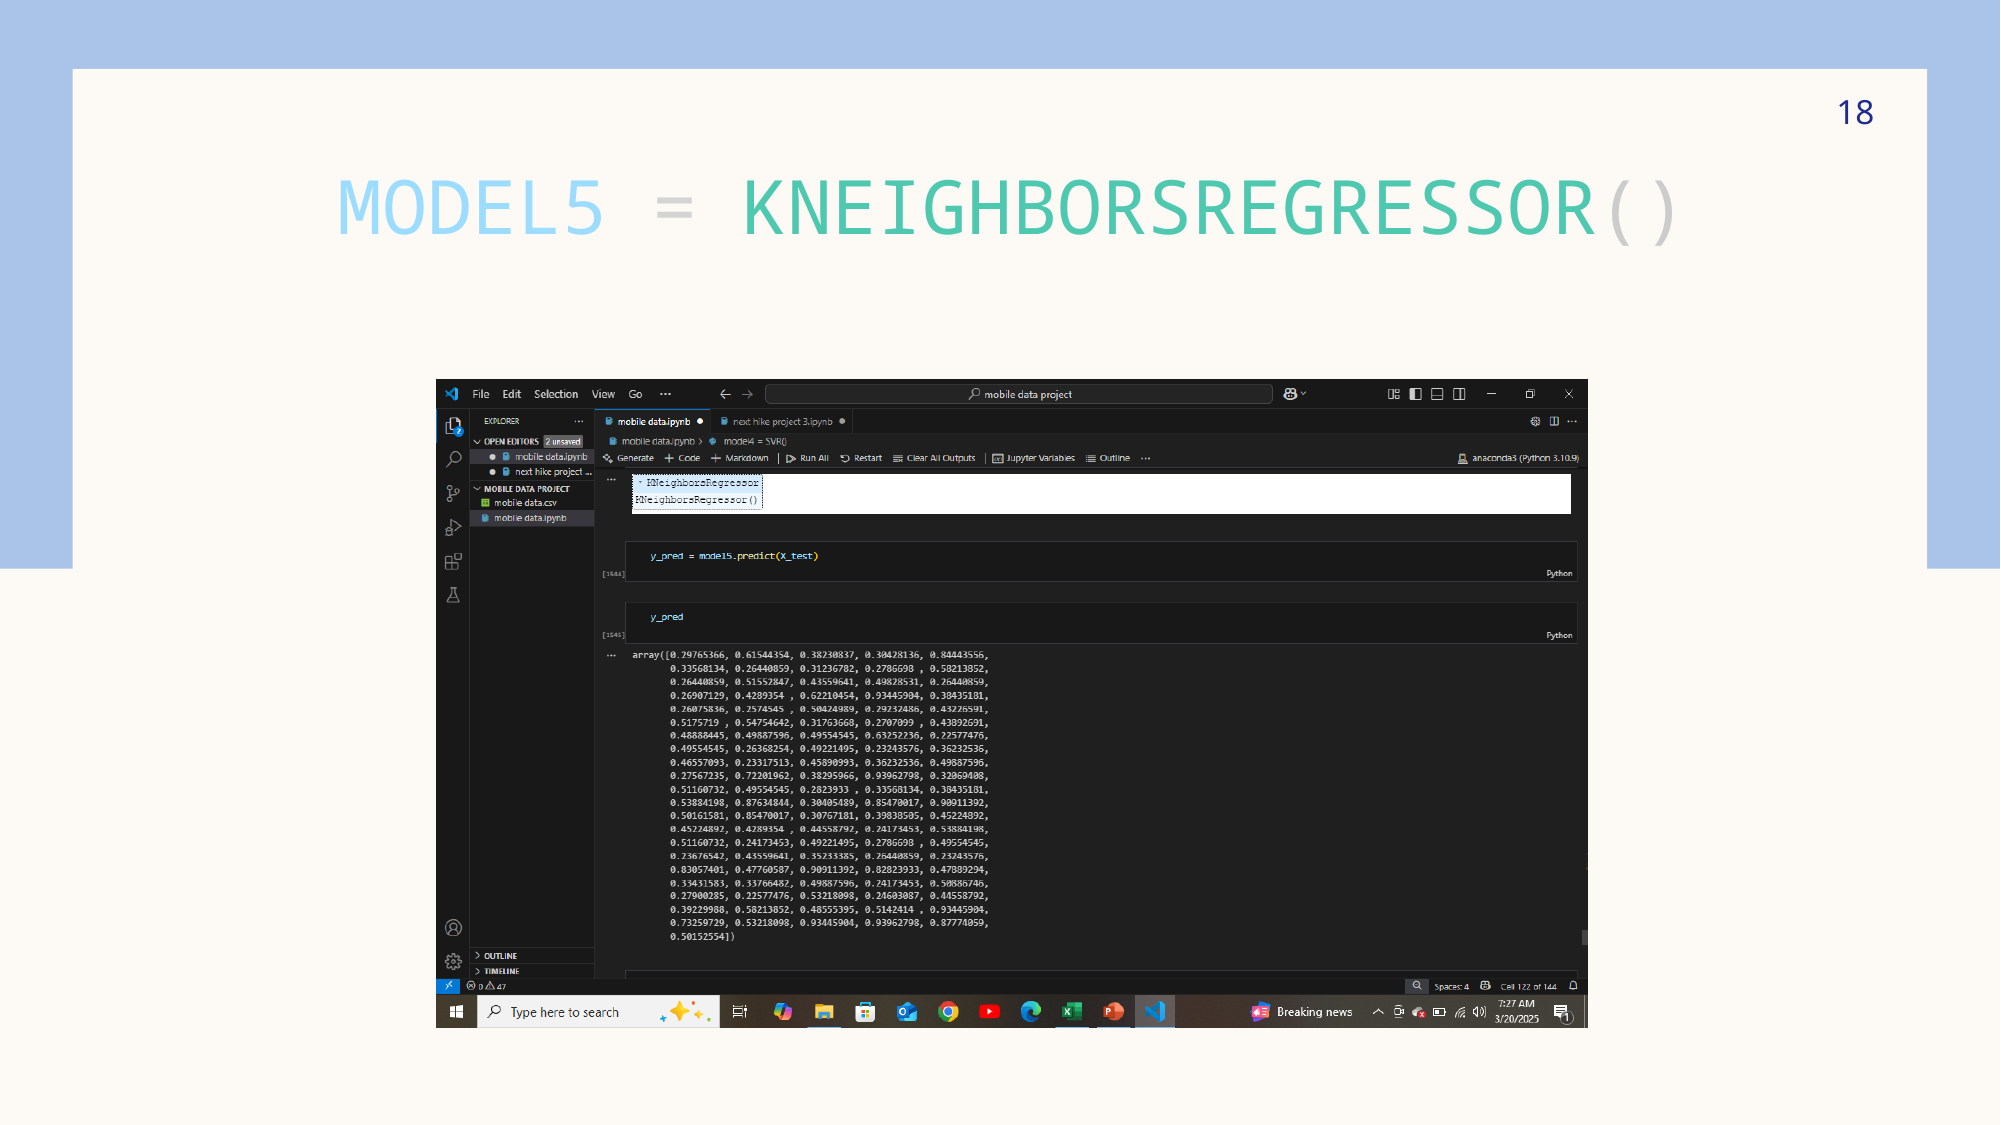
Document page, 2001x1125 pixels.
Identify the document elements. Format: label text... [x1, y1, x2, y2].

title model5 = KNeighborsRegressor() [150, 173, 1875, 340]
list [436, 379, 1588, 1028]
slide_number 18 [1699, 75, 1875, 153]
